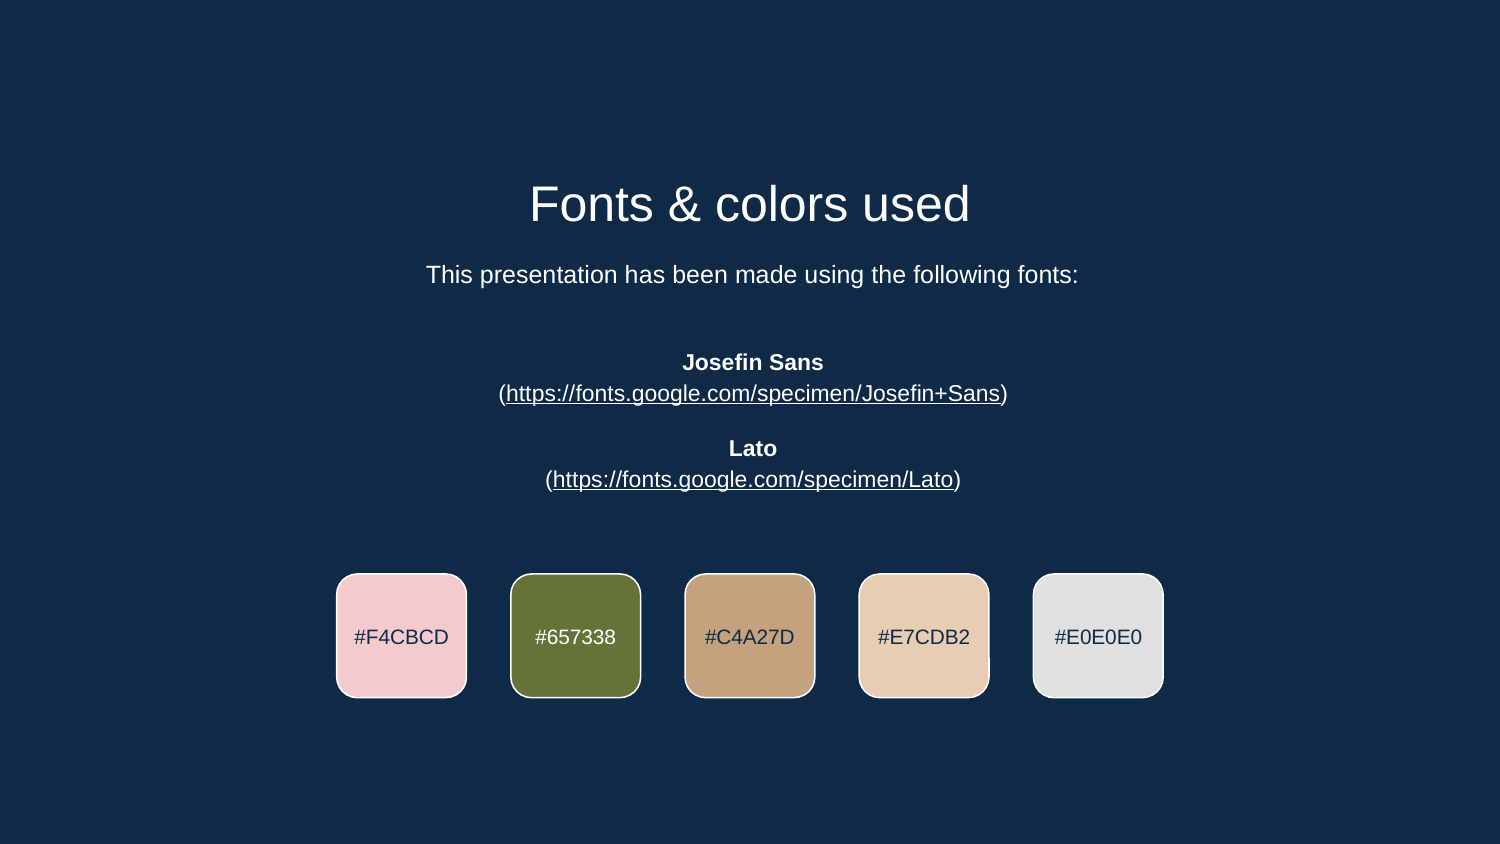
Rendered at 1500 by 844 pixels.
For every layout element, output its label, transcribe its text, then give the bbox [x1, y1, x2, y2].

text_box [510, 573, 641, 599]
text_box [336, 672, 467, 698]
text_box [1033, 573, 1164, 599]
text_box [336, 573, 467, 599]
text_box [685, 672, 815, 698]
text_box [859, 672, 989, 698]
text_box #E7CDB2 [859, 599, 989, 672]
text_box #E0E0E0 [1033, 599, 1164, 672]
text_box [859, 573, 989, 599]
list Josefin Sans (https://fonts.google.com/specimen/Josefin+Sans) Lato (https://fonts.google.com/specimen/Lato) [175, 314, 1332, 521]
text_box [1033, 672, 1164, 698]
list This presentation has been made using the following fonts: [175, 239, 1332, 312]
text_box [685, 573, 815, 599]
text_box #F4CBCD [336, 599, 467, 672]
text_box [510, 672, 641, 698]
text_box #657338 [510, 599, 641, 672]
title Fonts & colors used [171, 156, 1328, 236]
text_box #C4A27D [685, 599, 815, 672]
